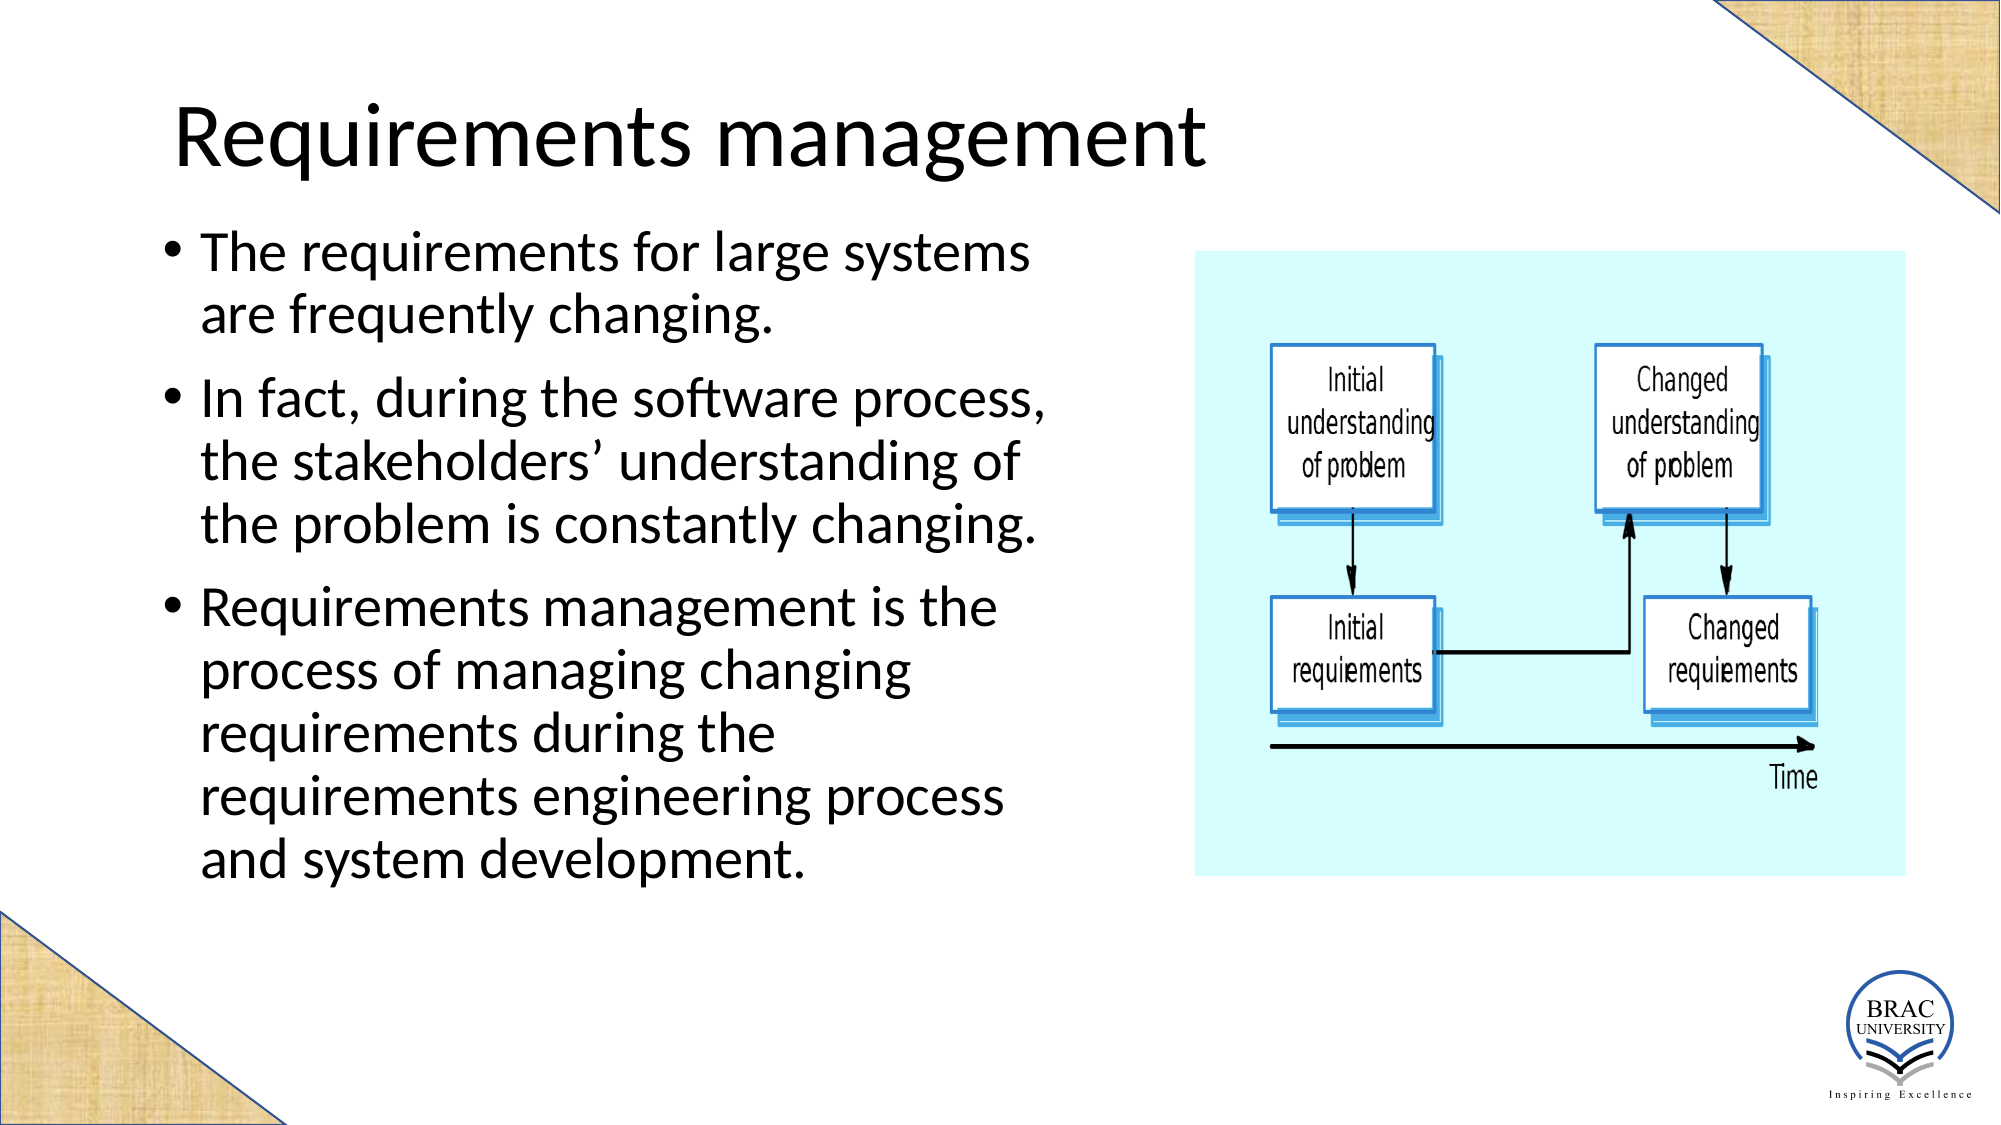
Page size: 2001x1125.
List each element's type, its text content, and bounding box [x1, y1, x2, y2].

text_box [1714, 0, 2000, 214]
picture [1829, 970, 1971, 1100]
list The requirements for large systems are frequently changing. In fact, during the software process, the stakeholders’ understanding of the problem is constantly changing. Requirements management is the process of managing changing requirements during the requirements engineering process and system development. [147, 213, 1108, 1059]
title Requirements management [137, 59, 1863, 214]
picture [1194, 248, 1907, 877]
text_box [0, 911, 286, 1125]
